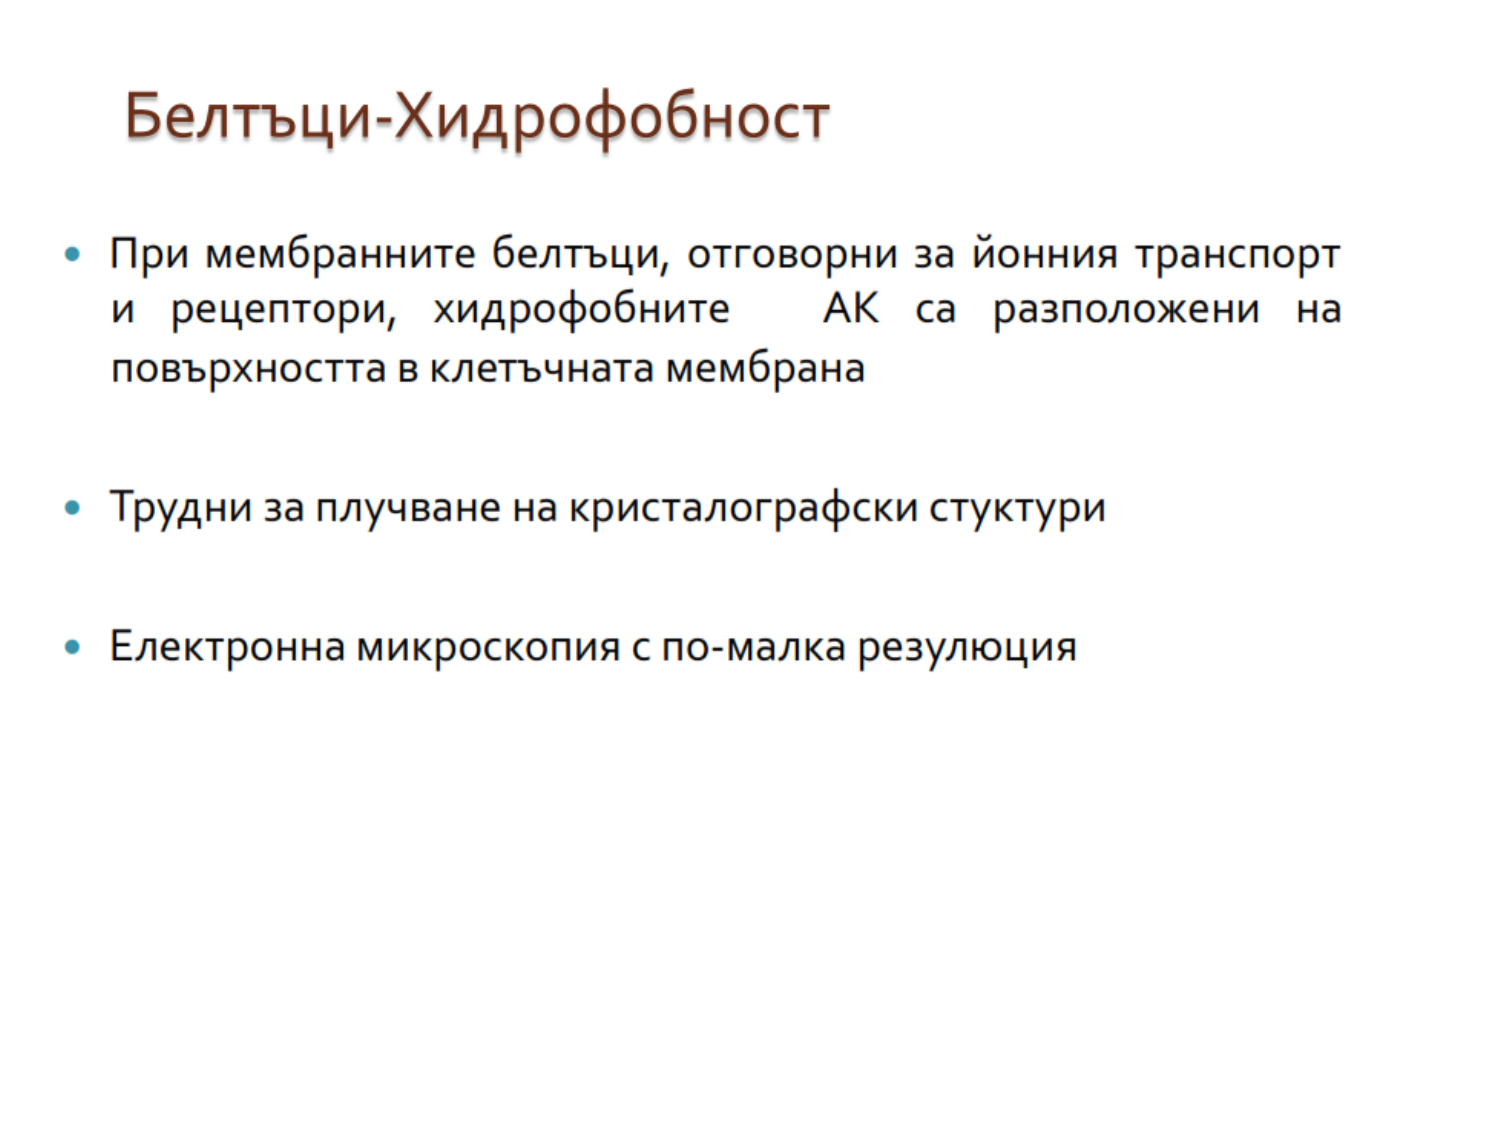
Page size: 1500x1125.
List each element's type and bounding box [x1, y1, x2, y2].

picture [43, 58, 1388, 681]
